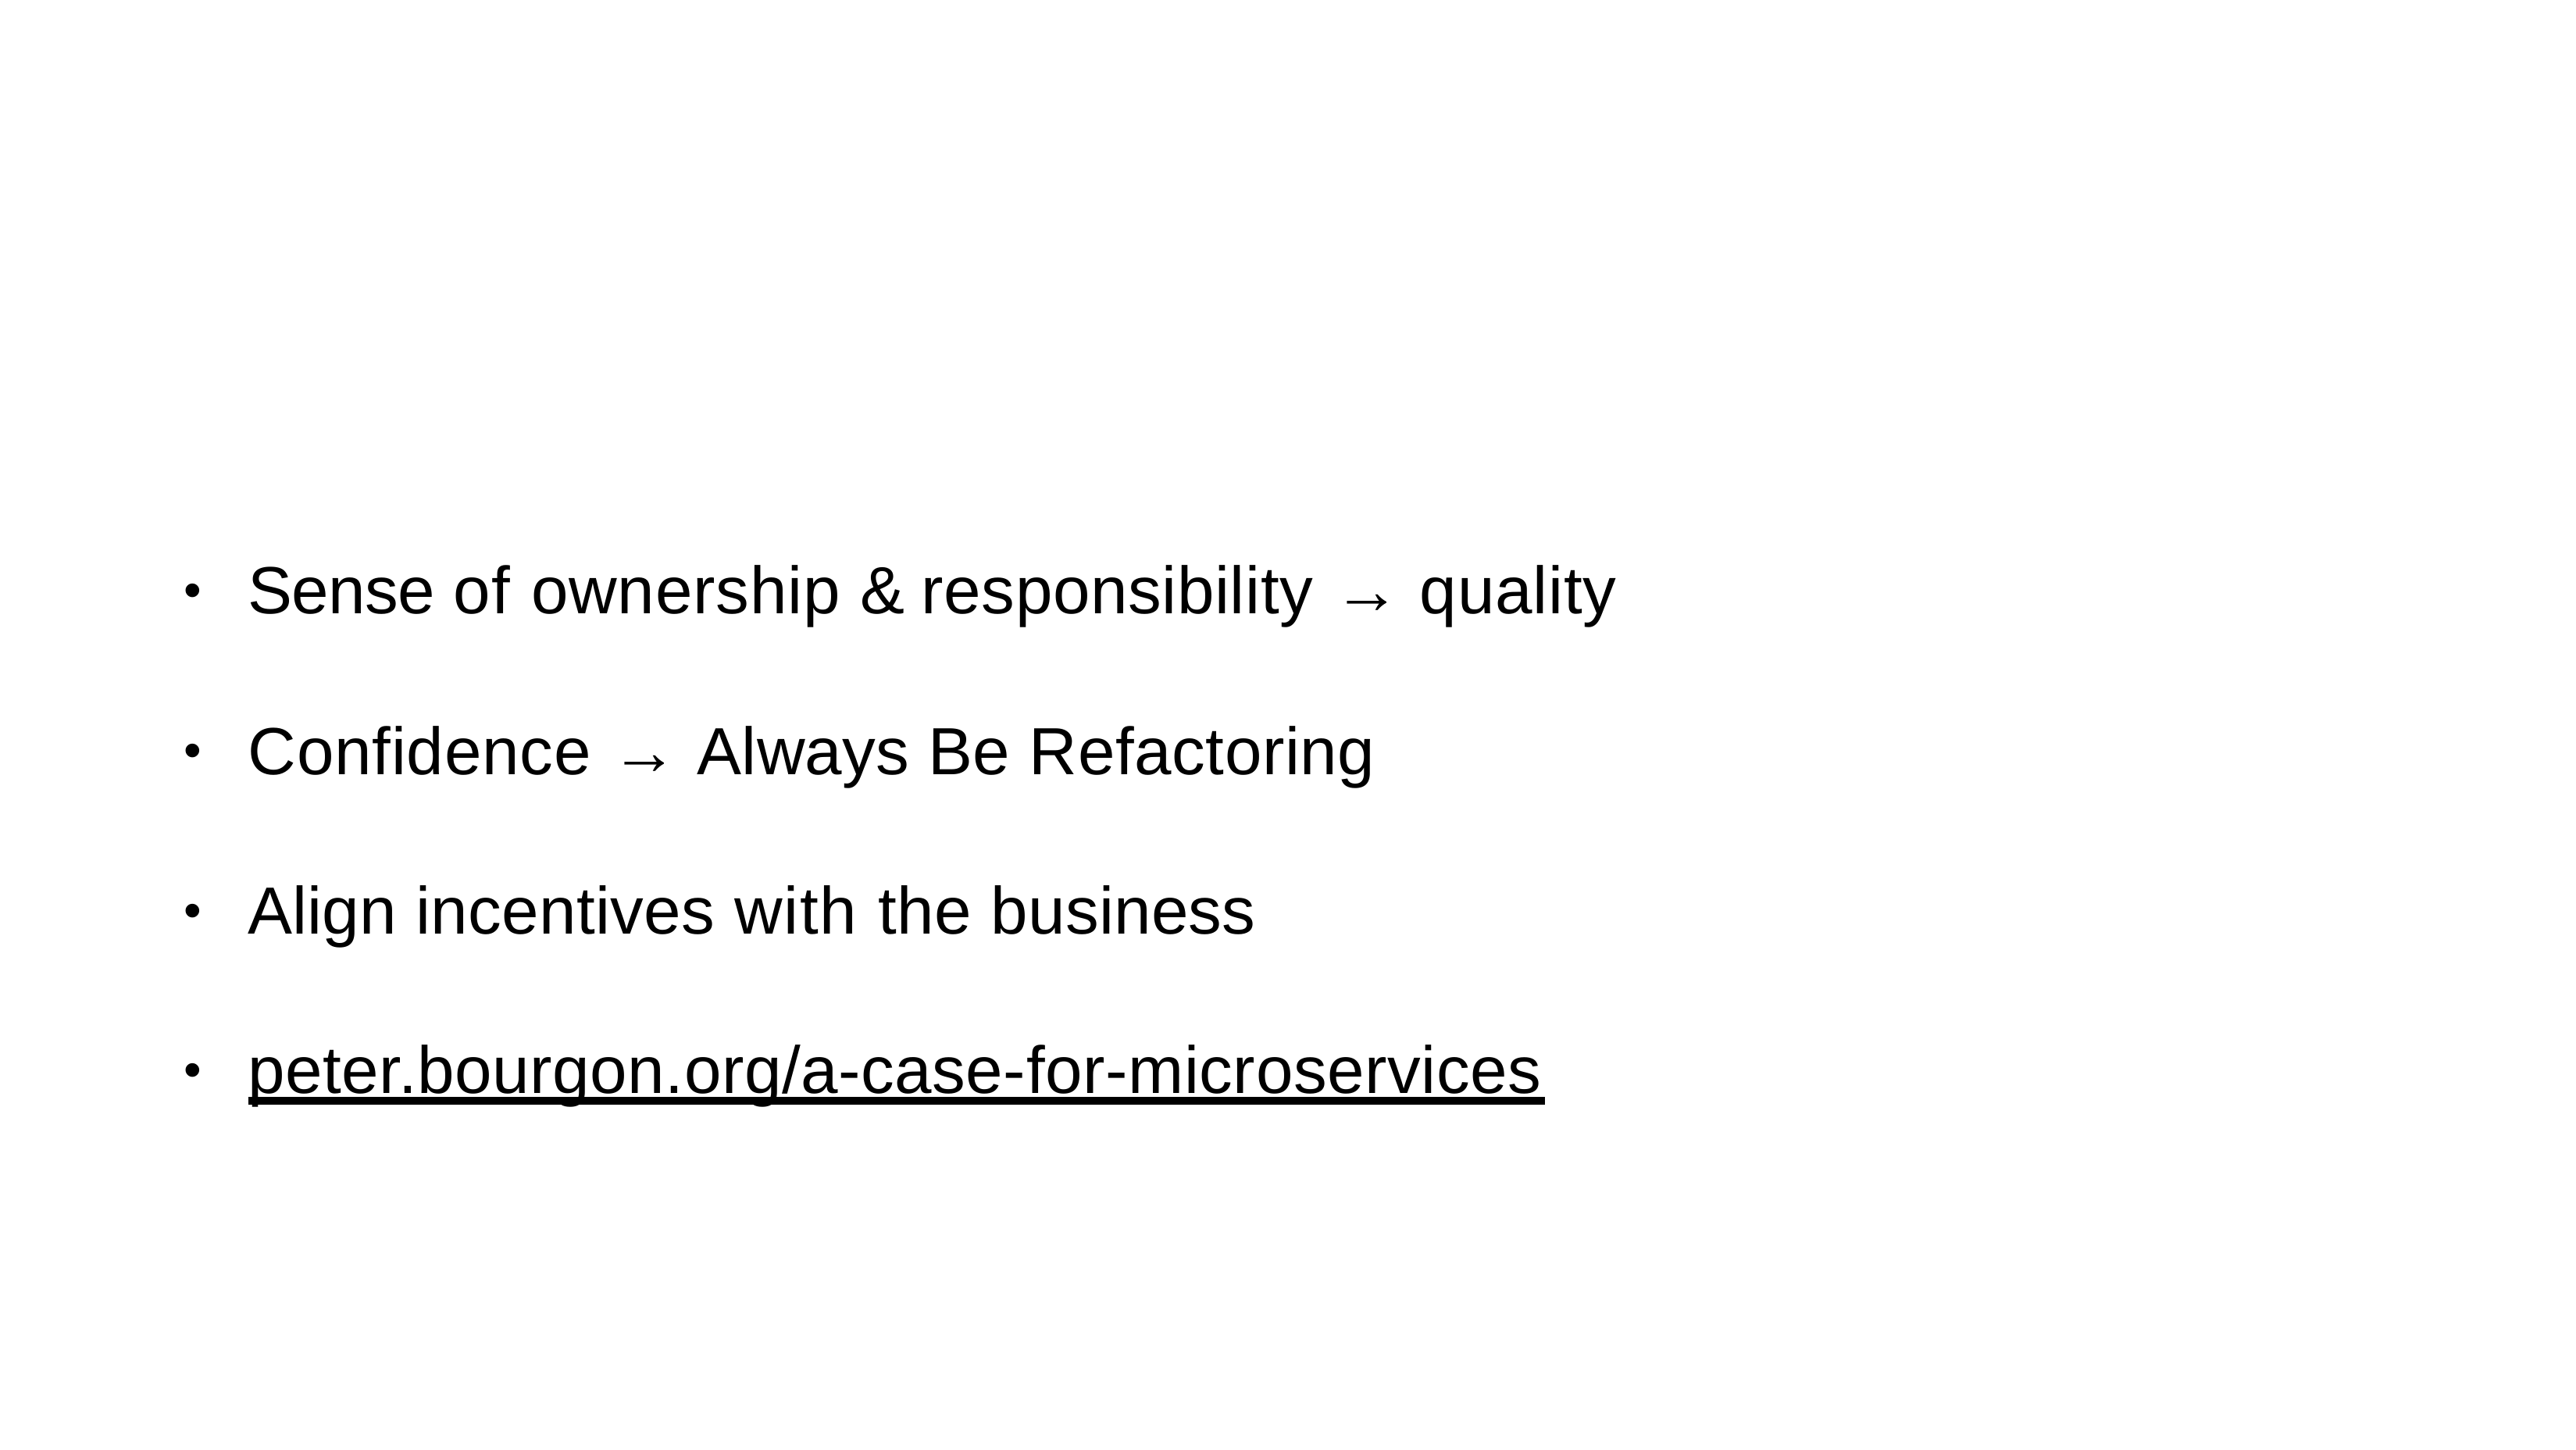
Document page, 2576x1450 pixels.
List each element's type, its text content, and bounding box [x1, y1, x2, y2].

text_box Sense of ownership & responsibility → quality [246, 545, 1618, 627]
text_box • [182, 716, 203, 778]
text_box • [182, 1035, 203, 1098]
text_box • [182, 875, 203, 938]
text_box Align incentives with the business [246, 865, 1259, 948]
text_box • [182, 555, 203, 618]
text_box Confidence → Always Be Refactoring [246, 705, 1377, 788]
text_box peter.bourgon.org/a-case-for-microservices [246, 1024, 1554, 1107]
